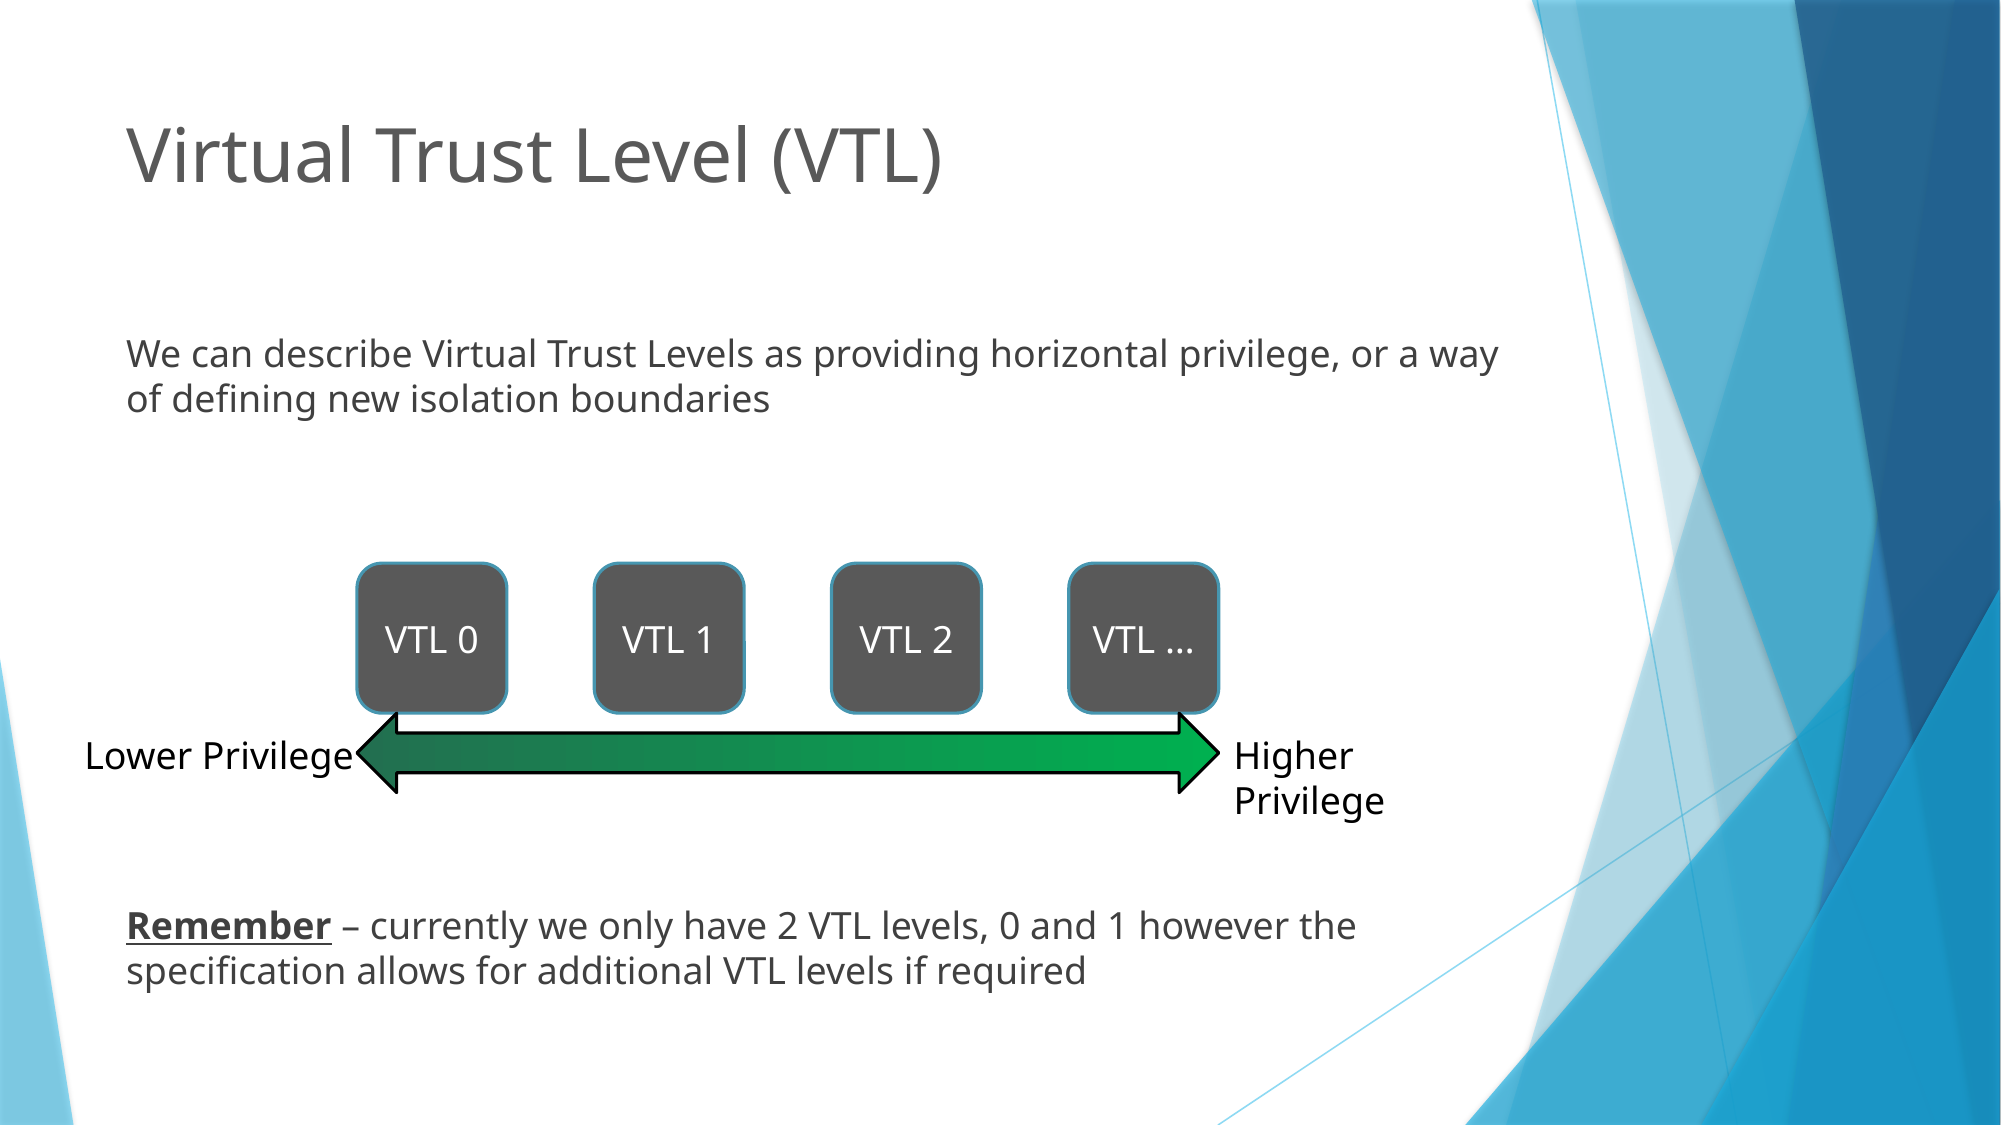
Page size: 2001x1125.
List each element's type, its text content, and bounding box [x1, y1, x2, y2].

list We can describe Virtual Trust Levels as providing horizontal privilege, or a way of defining new isolation boundaries Remember – currently we only have 2 VTL levels, 0 and 1 however the specification allows for additional VTL levels if required [111, 784, 1522, 1034]
list We can describe Virtual Trust Levels as providing horizontal privilege, or a way of defining new isolation boundaries Remember – currently we only have 2 VTL levels, 0 and 1 however the specification allows for additional VTL levels if required [111, 322, 1522, 724]
text_box Lower Privilege [69, 724, 351, 784]
title Virtual Trust Level (VTL) [111, 99, 1522, 317]
text_box Higher Privilege [1218, 724, 1522, 829]
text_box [356, 562, 1220, 794]
